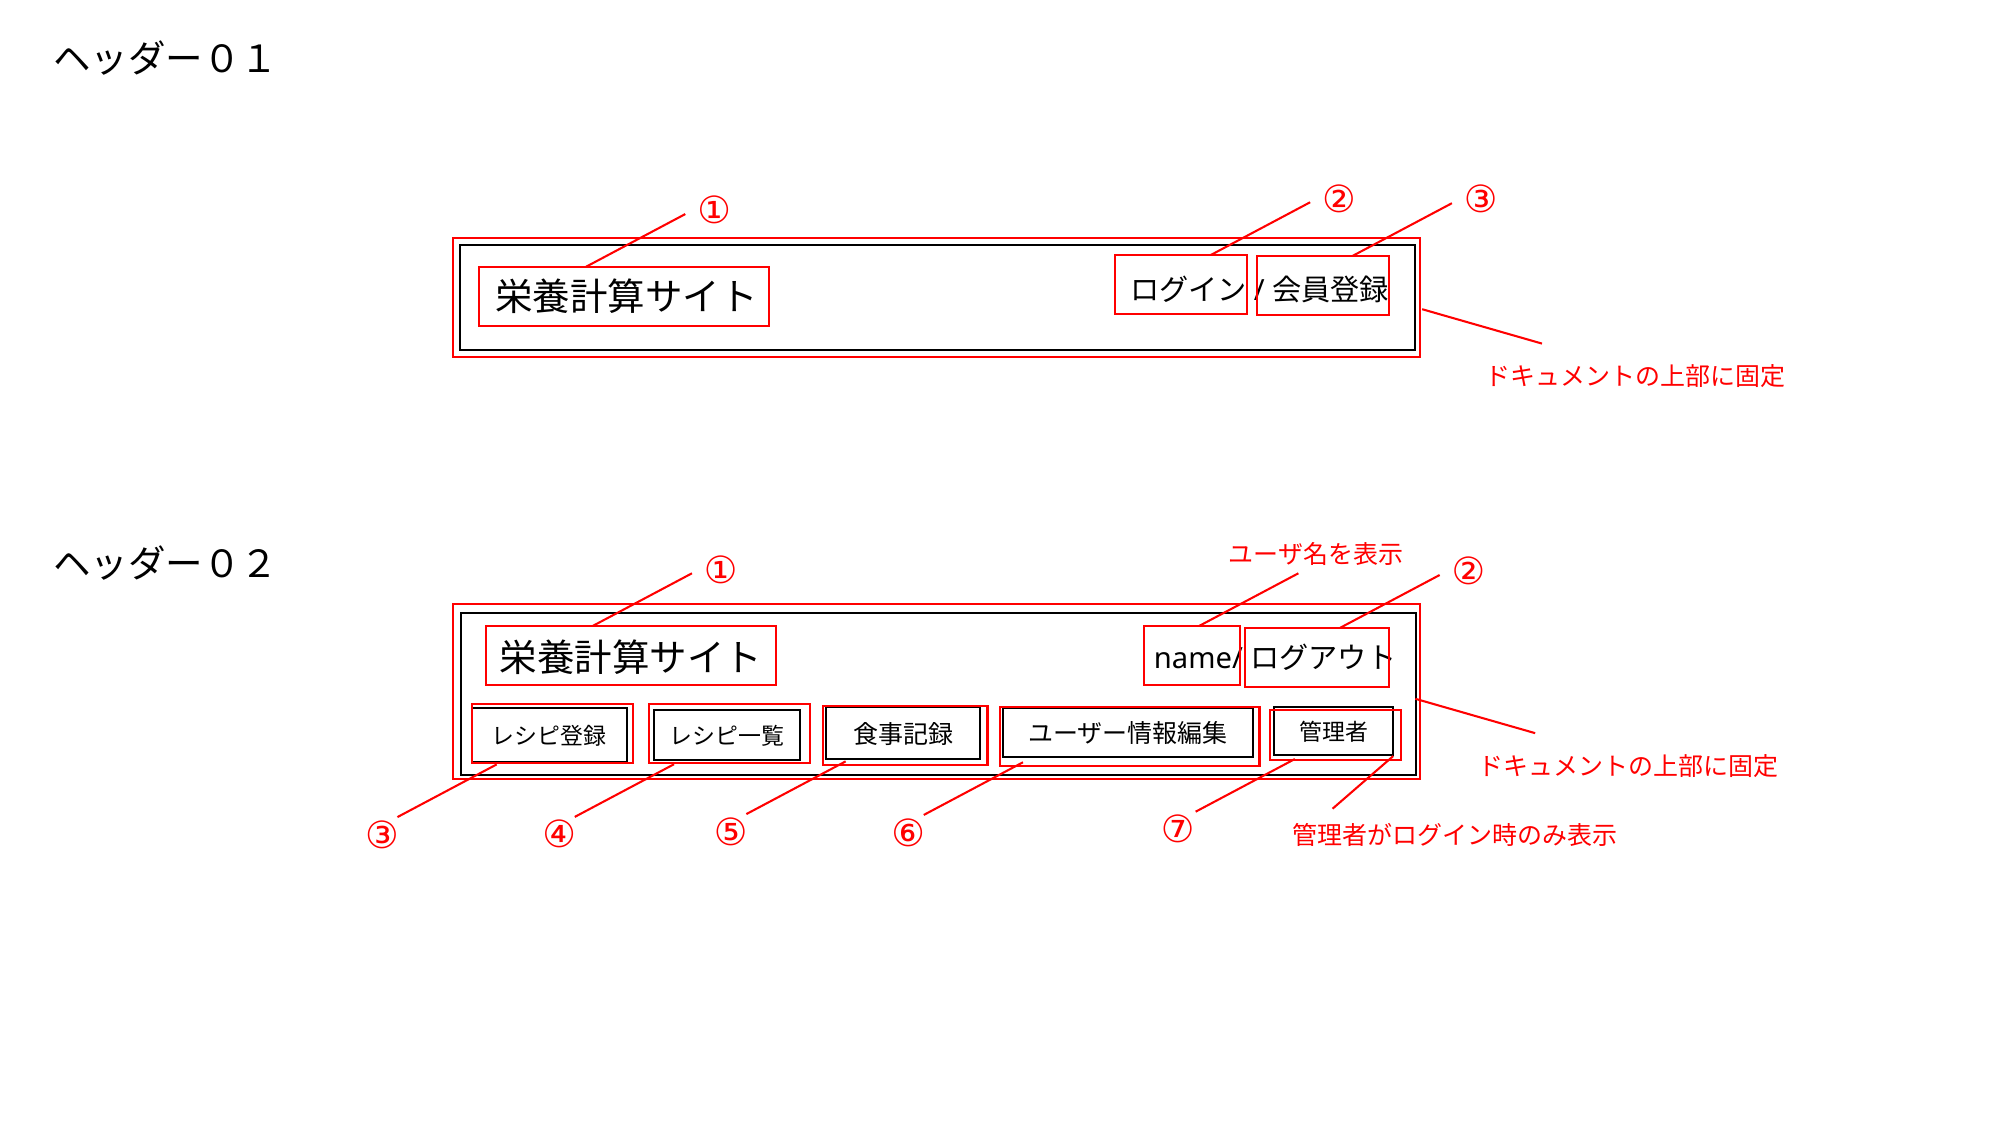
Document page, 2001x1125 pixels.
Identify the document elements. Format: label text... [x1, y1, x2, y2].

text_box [1257, 168, 1515, 316]
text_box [1422, 309, 1543, 344]
text_box [452, 603, 485, 703]
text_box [347, 703, 525, 864]
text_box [478, 179, 770, 327]
text_box ドキュメントの上部に固定 [1635, 742, 1794, 788]
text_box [1260, 706, 1635, 859]
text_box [696, 705, 988, 861]
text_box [1415, 698, 1536, 734]
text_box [460, 612, 1420, 706]
text_box ヘッダー０２ [38, 532, 294, 592]
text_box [874, 706, 1260, 862]
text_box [485, 538, 776, 686]
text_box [459, 245, 1416, 350]
text_box [452, 237, 1421, 358]
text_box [525, 703, 811, 864]
text_box ヘッダー０１ [38, 27, 294, 88]
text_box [1115, 167, 1374, 315]
text_box [776, 603, 1143, 612]
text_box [1143, 531, 1420, 686]
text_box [1244, 539, 1503, 687]
text_box ドキュメントの上部に固定 [1471, 353, 1801, 398]
